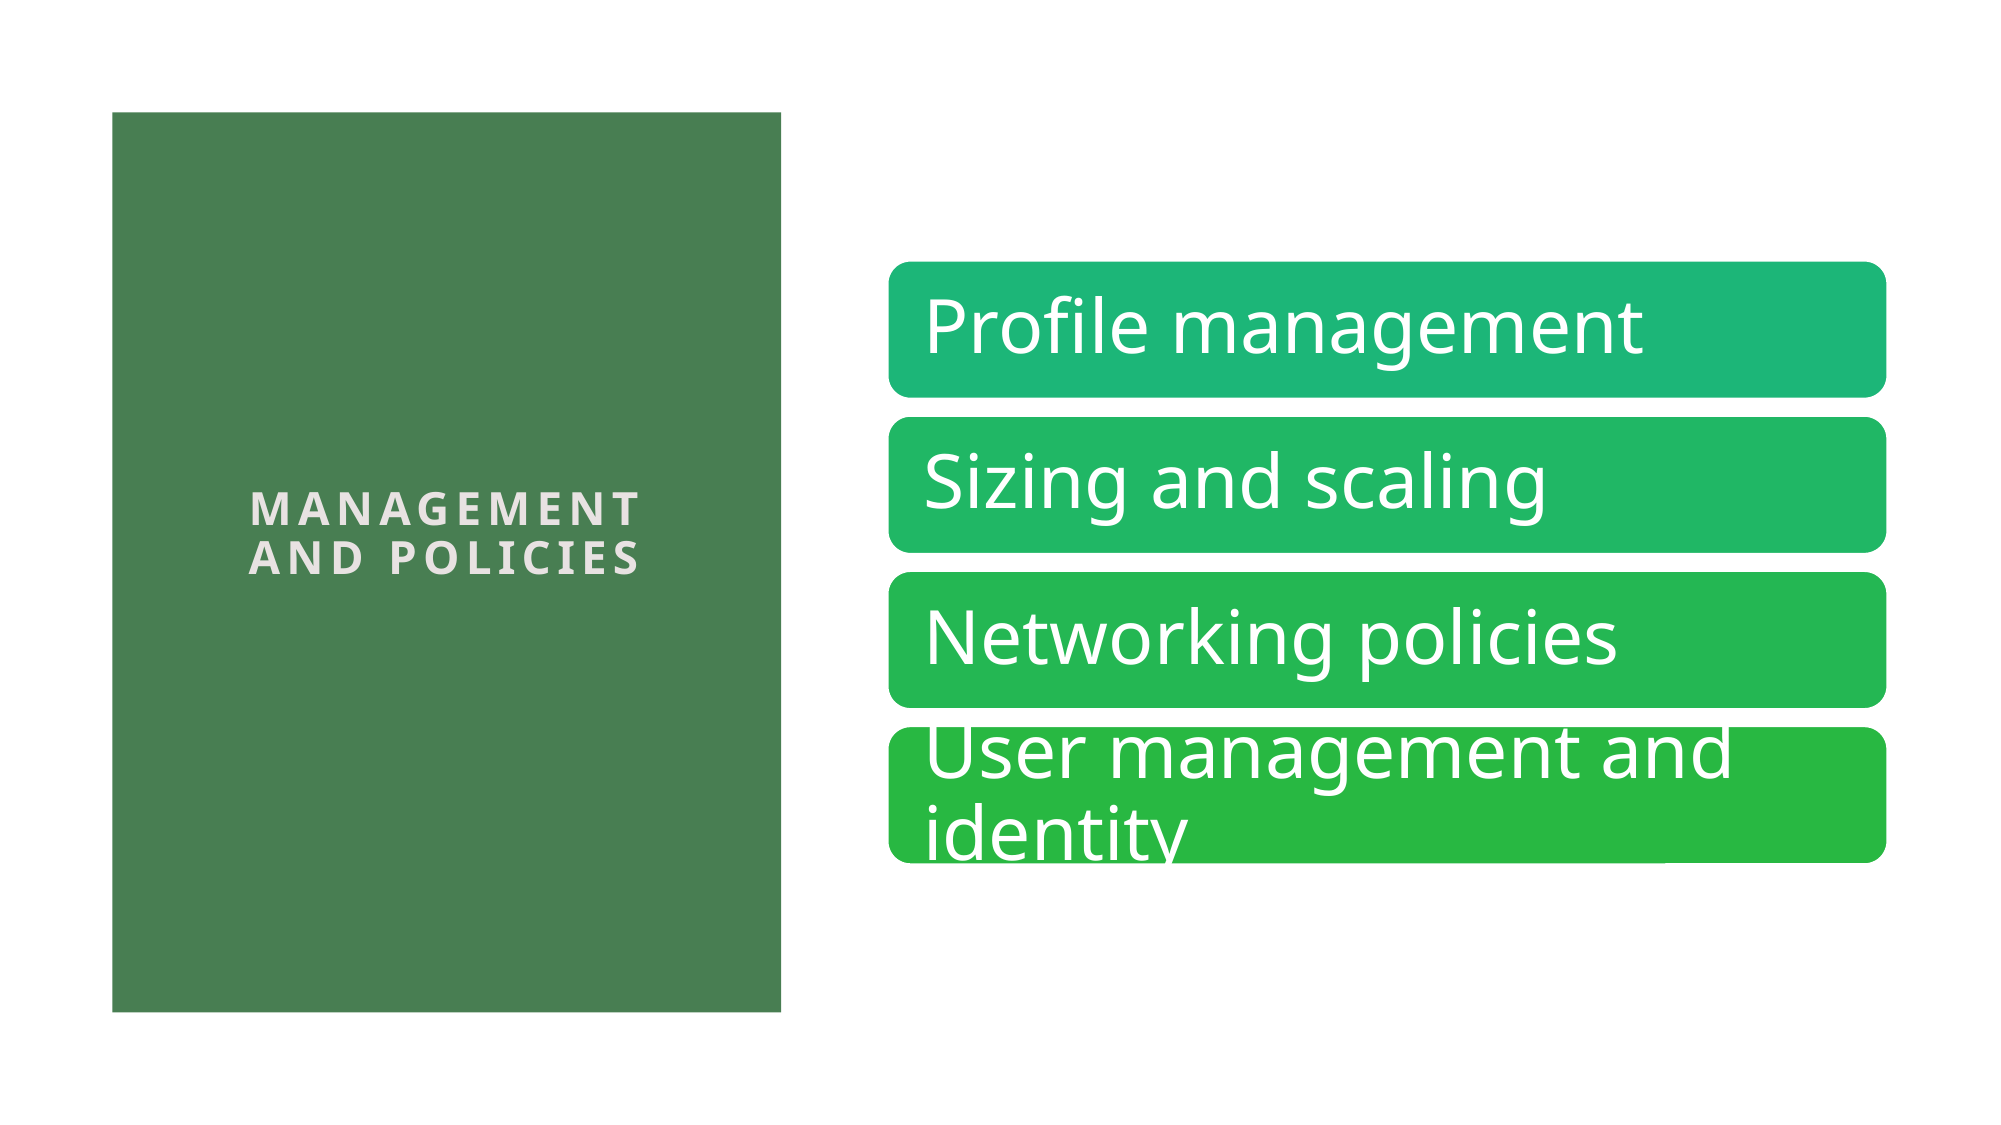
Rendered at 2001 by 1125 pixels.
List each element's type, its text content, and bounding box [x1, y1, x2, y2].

title Management and policies [225, 224, 669, 900]
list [887, 112, 1888, 1013]
text_box [111, 111, 782, 1013]
